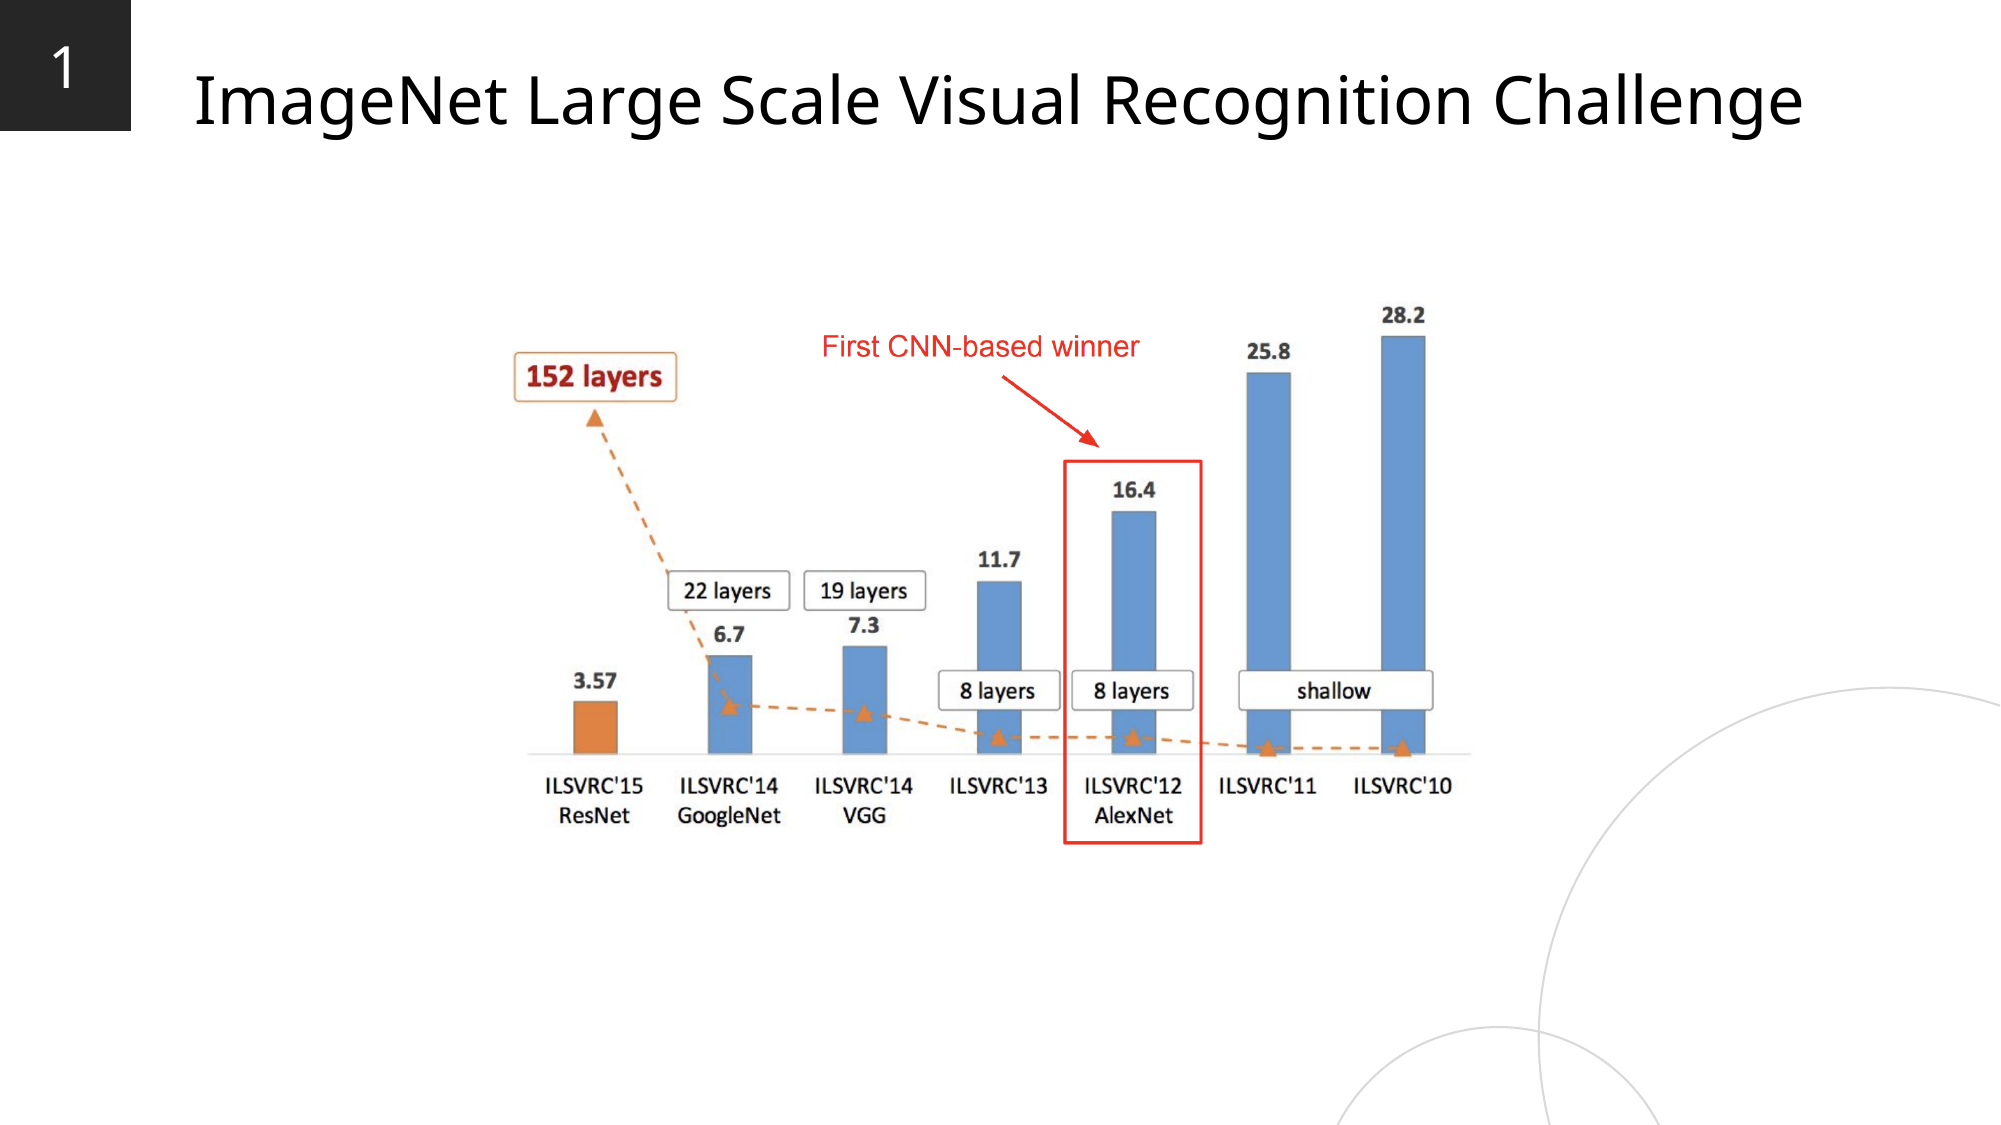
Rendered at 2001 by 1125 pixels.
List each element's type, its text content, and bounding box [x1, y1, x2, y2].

text_box ImageNet Large Scale Visual Recognition Challenge [180, 50, 1823, 146]
picture [497, 236, 1503, 889]
text_box 1 [0, 0, 132, 132]
